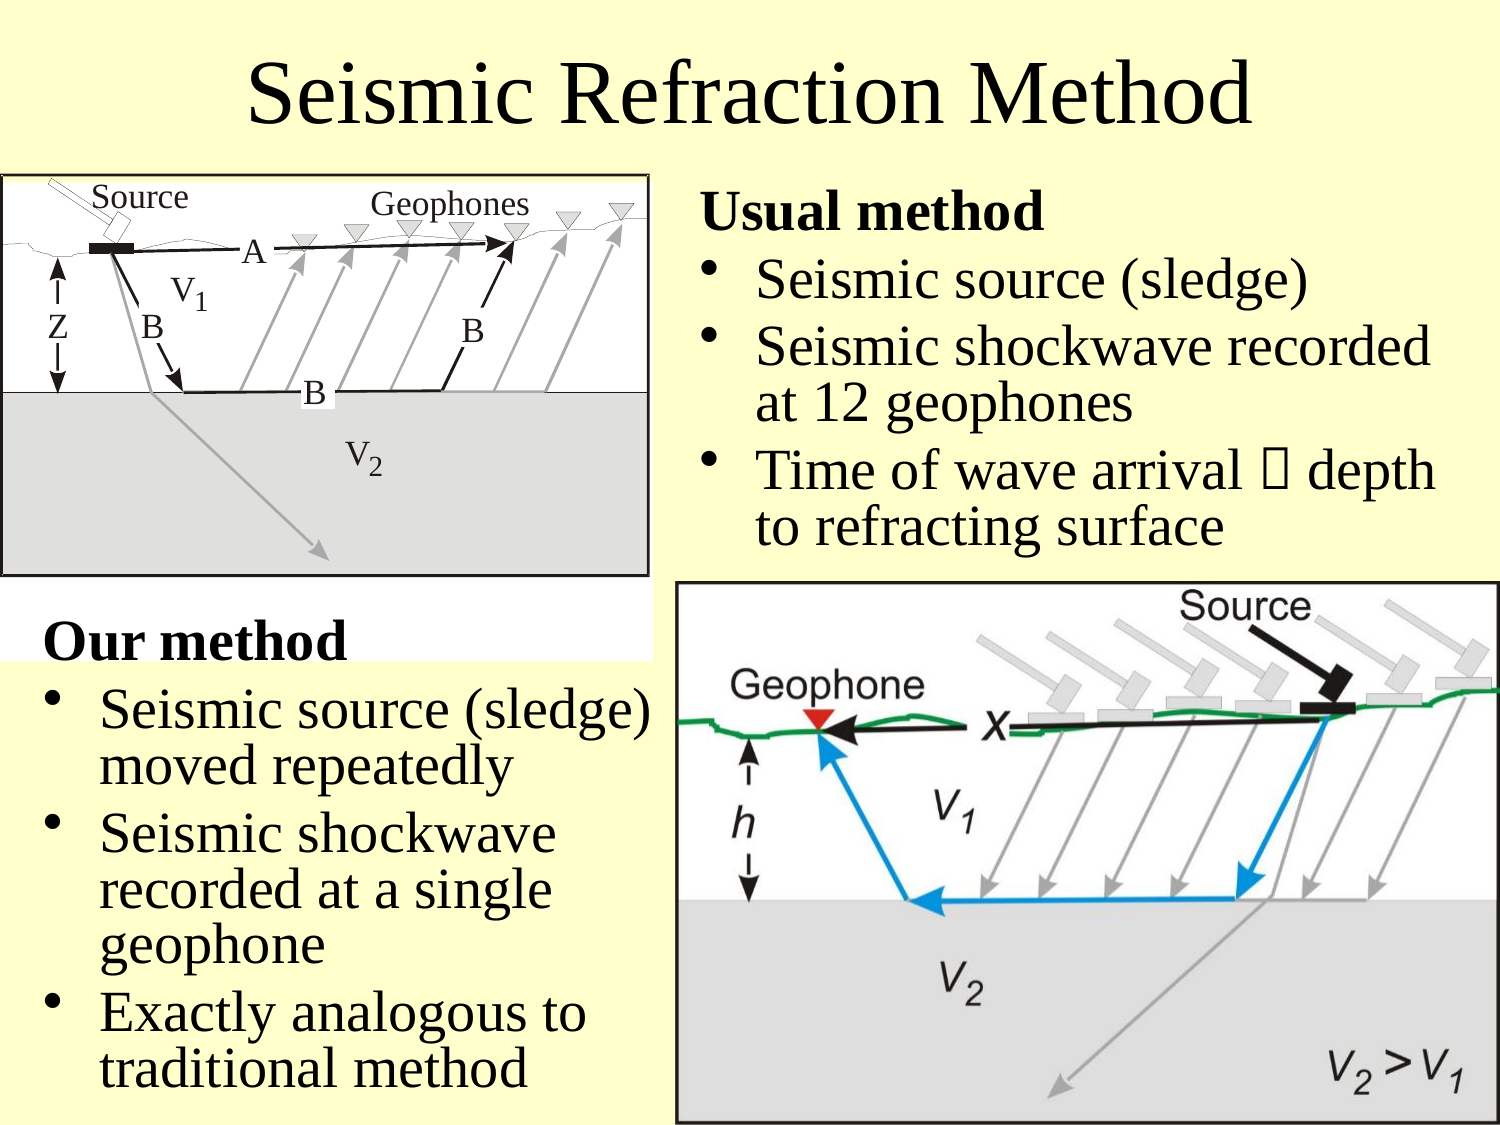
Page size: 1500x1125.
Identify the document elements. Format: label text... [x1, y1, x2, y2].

text_box Our method Seismic source (sledge) moved repeatedly Seismic shockwave recorded at a single geophone Exactly analogous to traditional method [28, 608, 669, 901]
text_box [0, 583, 653, 661]
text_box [0, 173, 650, 578]
list Usual method Seismic source (sledge) Seismic shockwave recorded at 12 geophones Time of wave arrival  depth to refracting surface [684, 177, 1454, 580]
picture [674, 581, 1500, 1125]
title Seismic Refraction Method [74, 0, 1426, 175]
